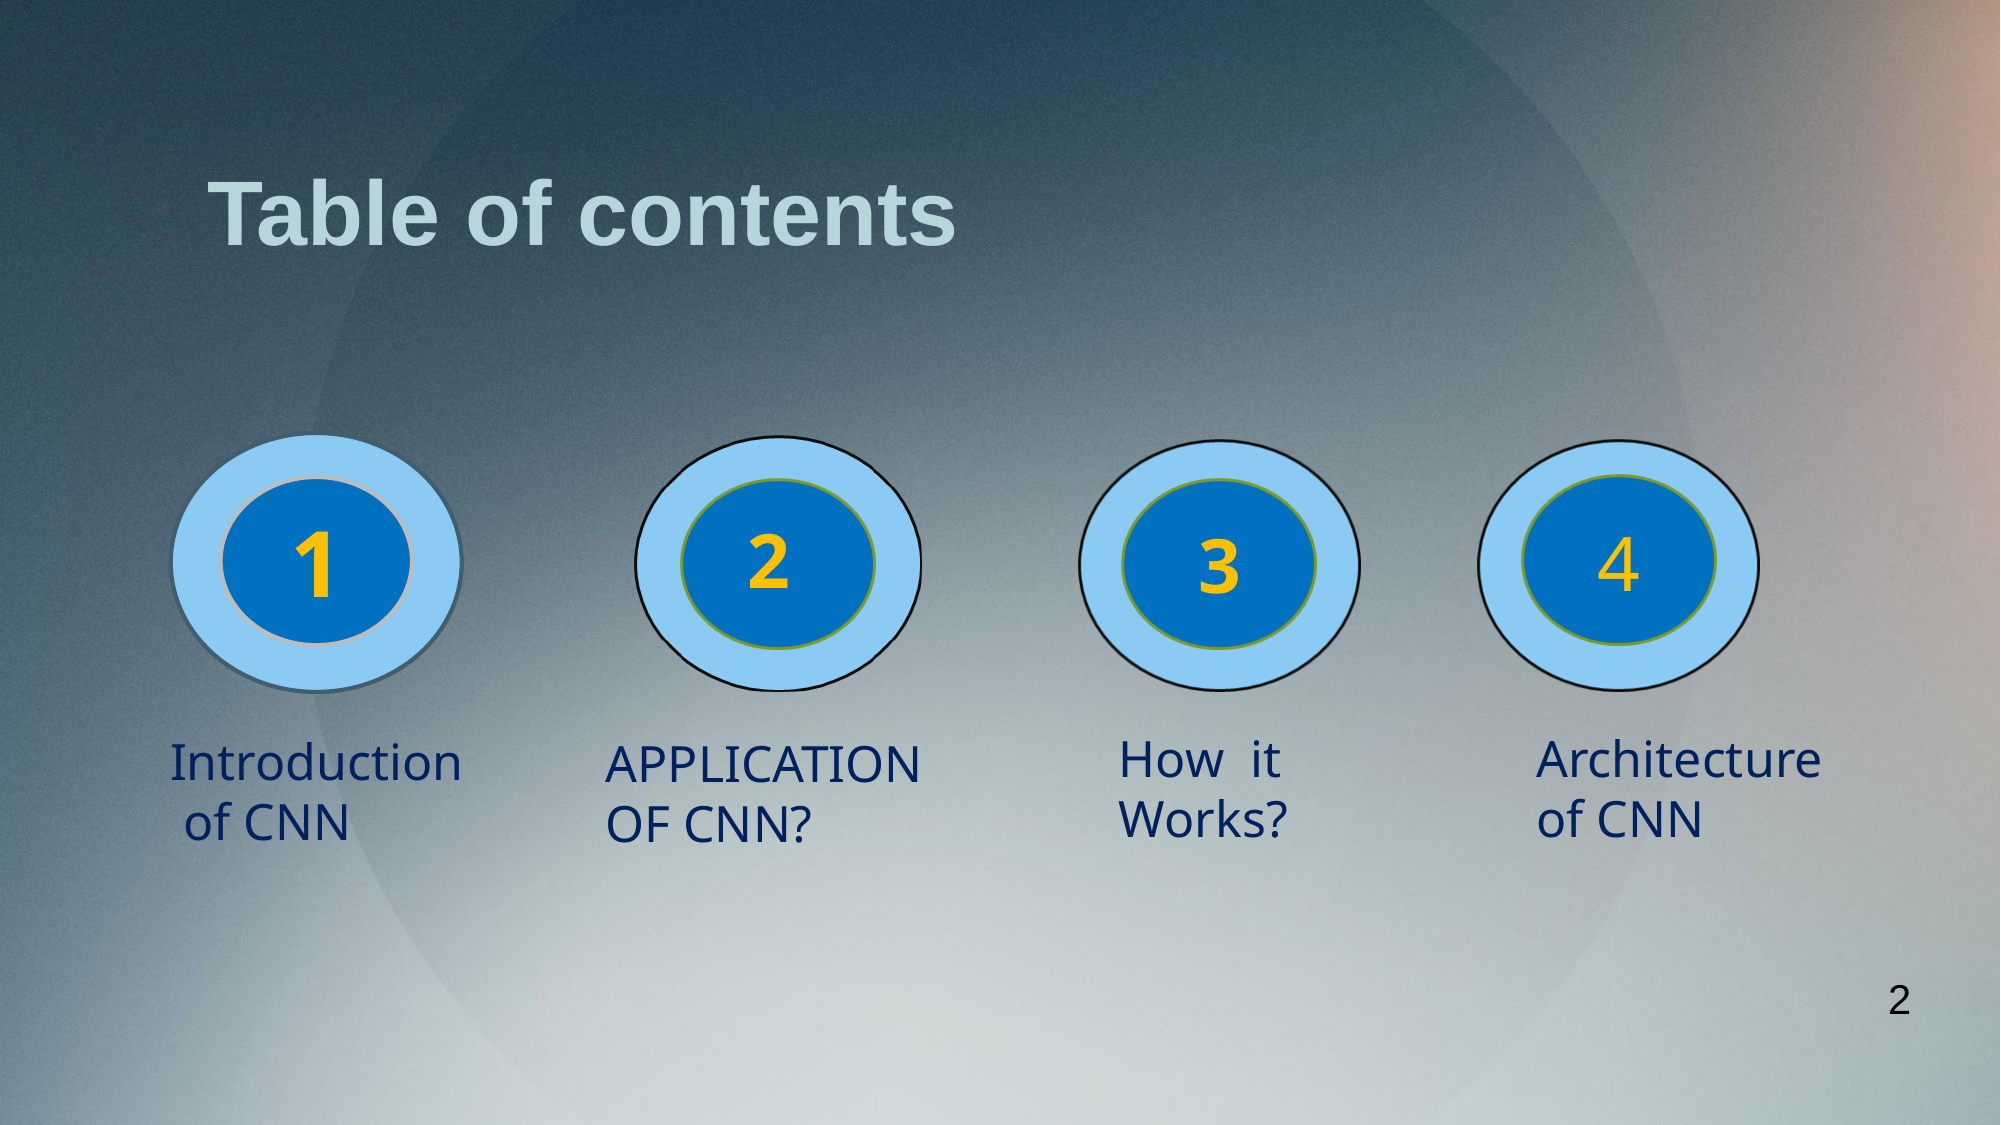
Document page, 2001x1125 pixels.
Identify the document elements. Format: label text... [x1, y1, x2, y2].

picture [0, 0, 2000, 1125]
text_box APPLICATION OF CNN? [590, 724, 1028, 860]
text_box How it Works? [1104, 720, 1387, 855]
text_box Architecture of CNN [1521, 720, 1874, 855]
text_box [633, 435, 922, 693]
text_box Table of contents [192, 146, 1193, 272]
slide_number 2 [1873, 965, 2000, 1025]
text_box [170, 432, 462, 693]
text_box Introduction of CNN [155, 722, 669, 858]
